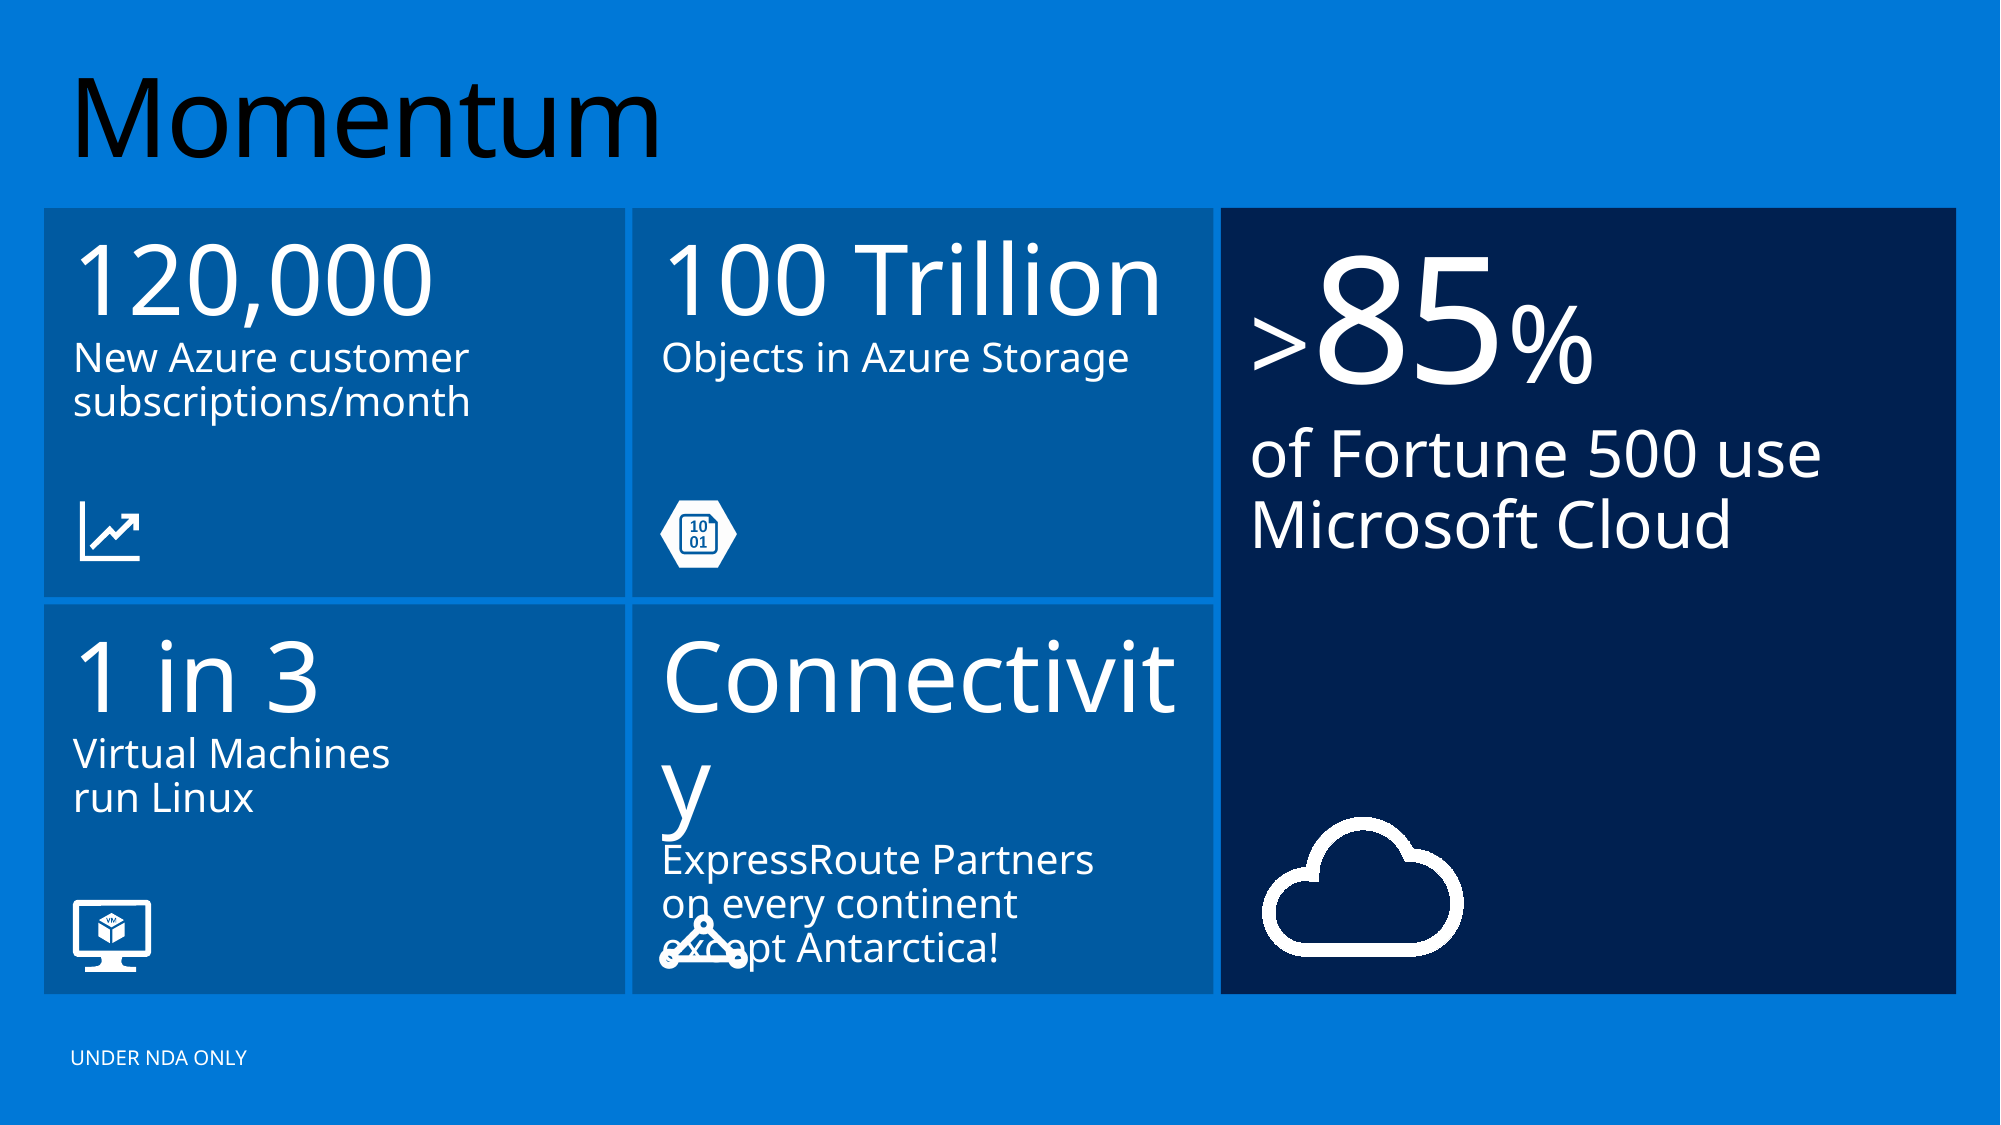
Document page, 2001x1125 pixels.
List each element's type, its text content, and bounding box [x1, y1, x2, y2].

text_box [43, 207, 626, 598]
text_box UNDER NDA ONLY [40, 1036, 277, 1081]
title Momentum [44, 47, 1957, 196]
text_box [1220, 207, 1957, 995]
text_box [43, 604, 626, 995]
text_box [632, 207, 1214, 598]
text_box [632, 604, 1214, 995]
